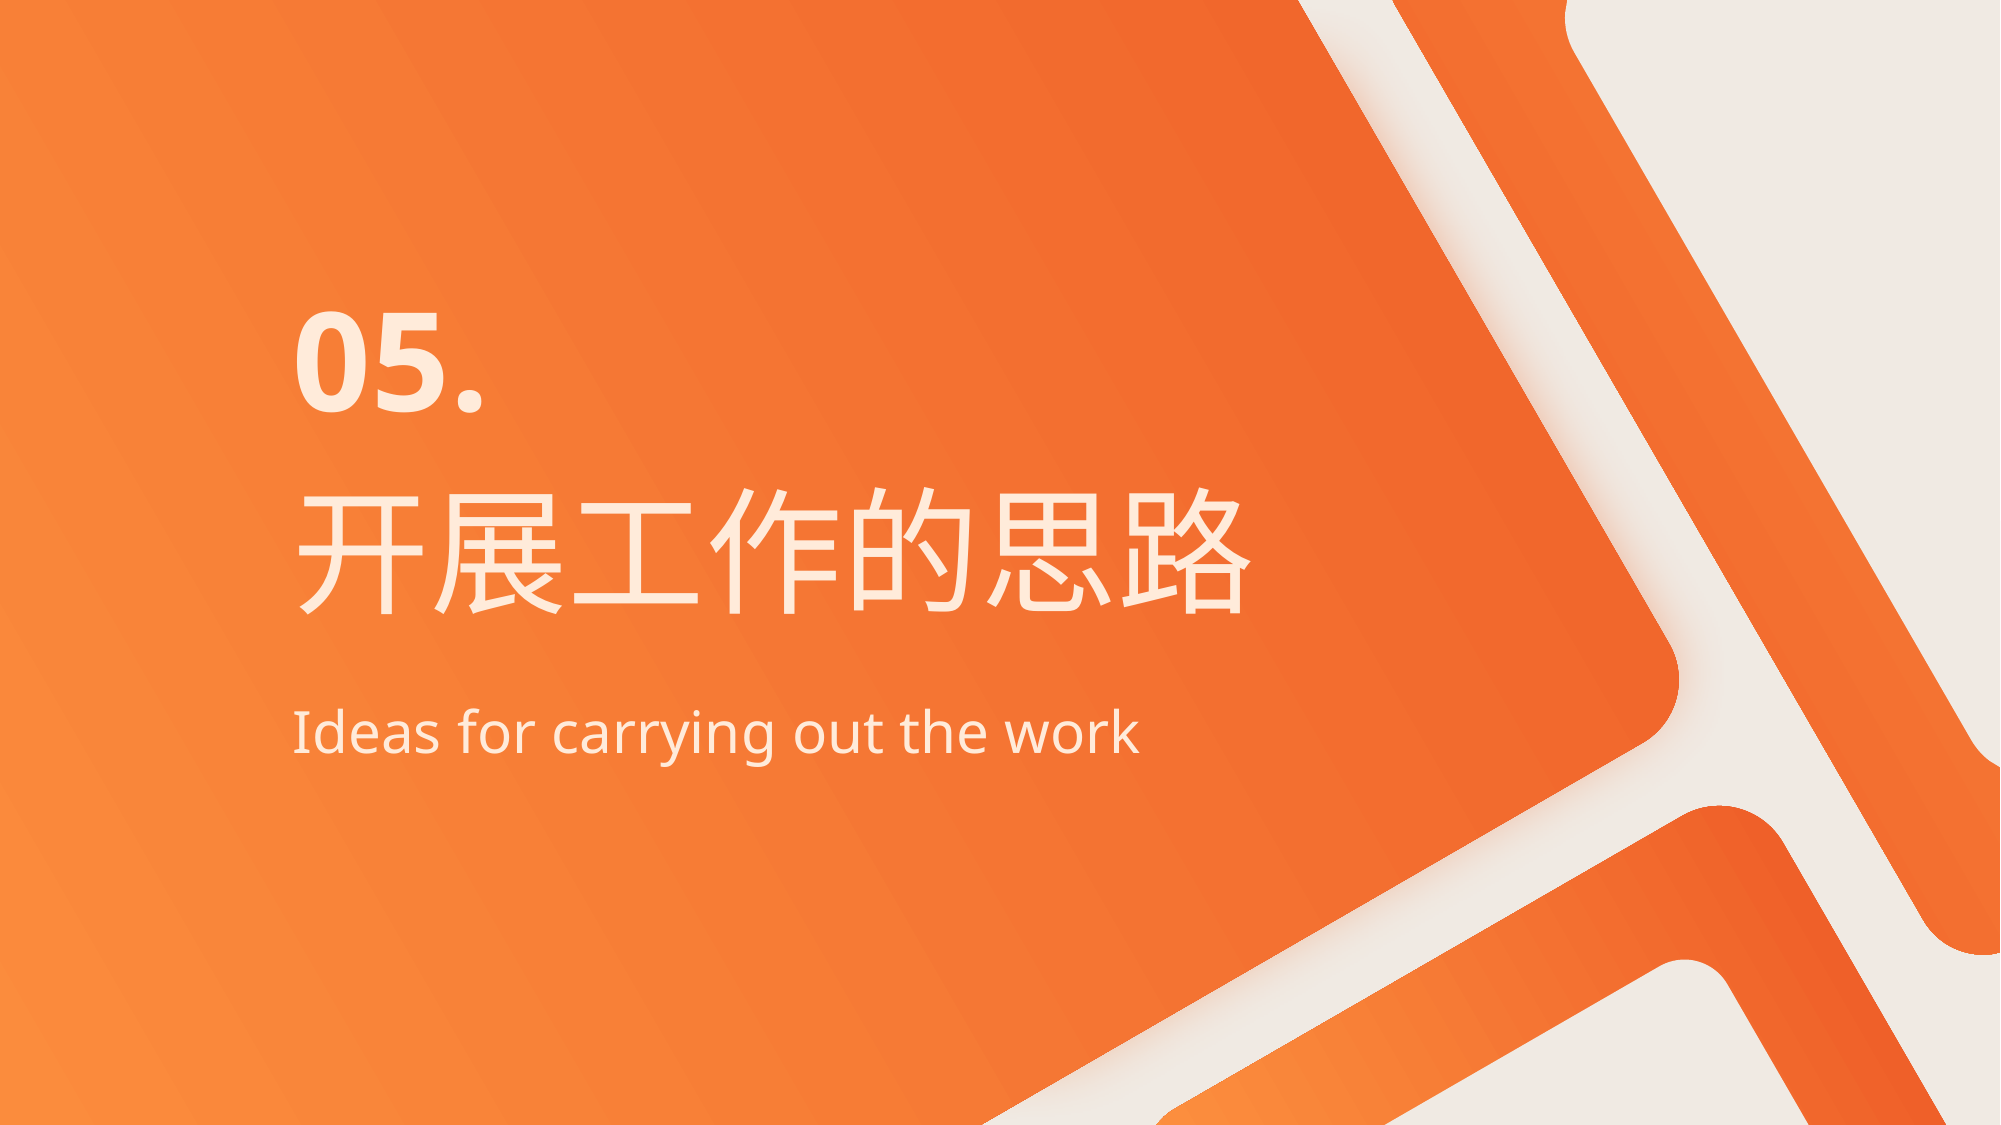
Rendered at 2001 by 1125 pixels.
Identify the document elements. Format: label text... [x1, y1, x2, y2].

title 开展工作的思路 [292, 484, 1265, 635]
list Ideas for carrying out the work [292, 694, 1415, 767]
list 05. [292, 293, 510, 443]
